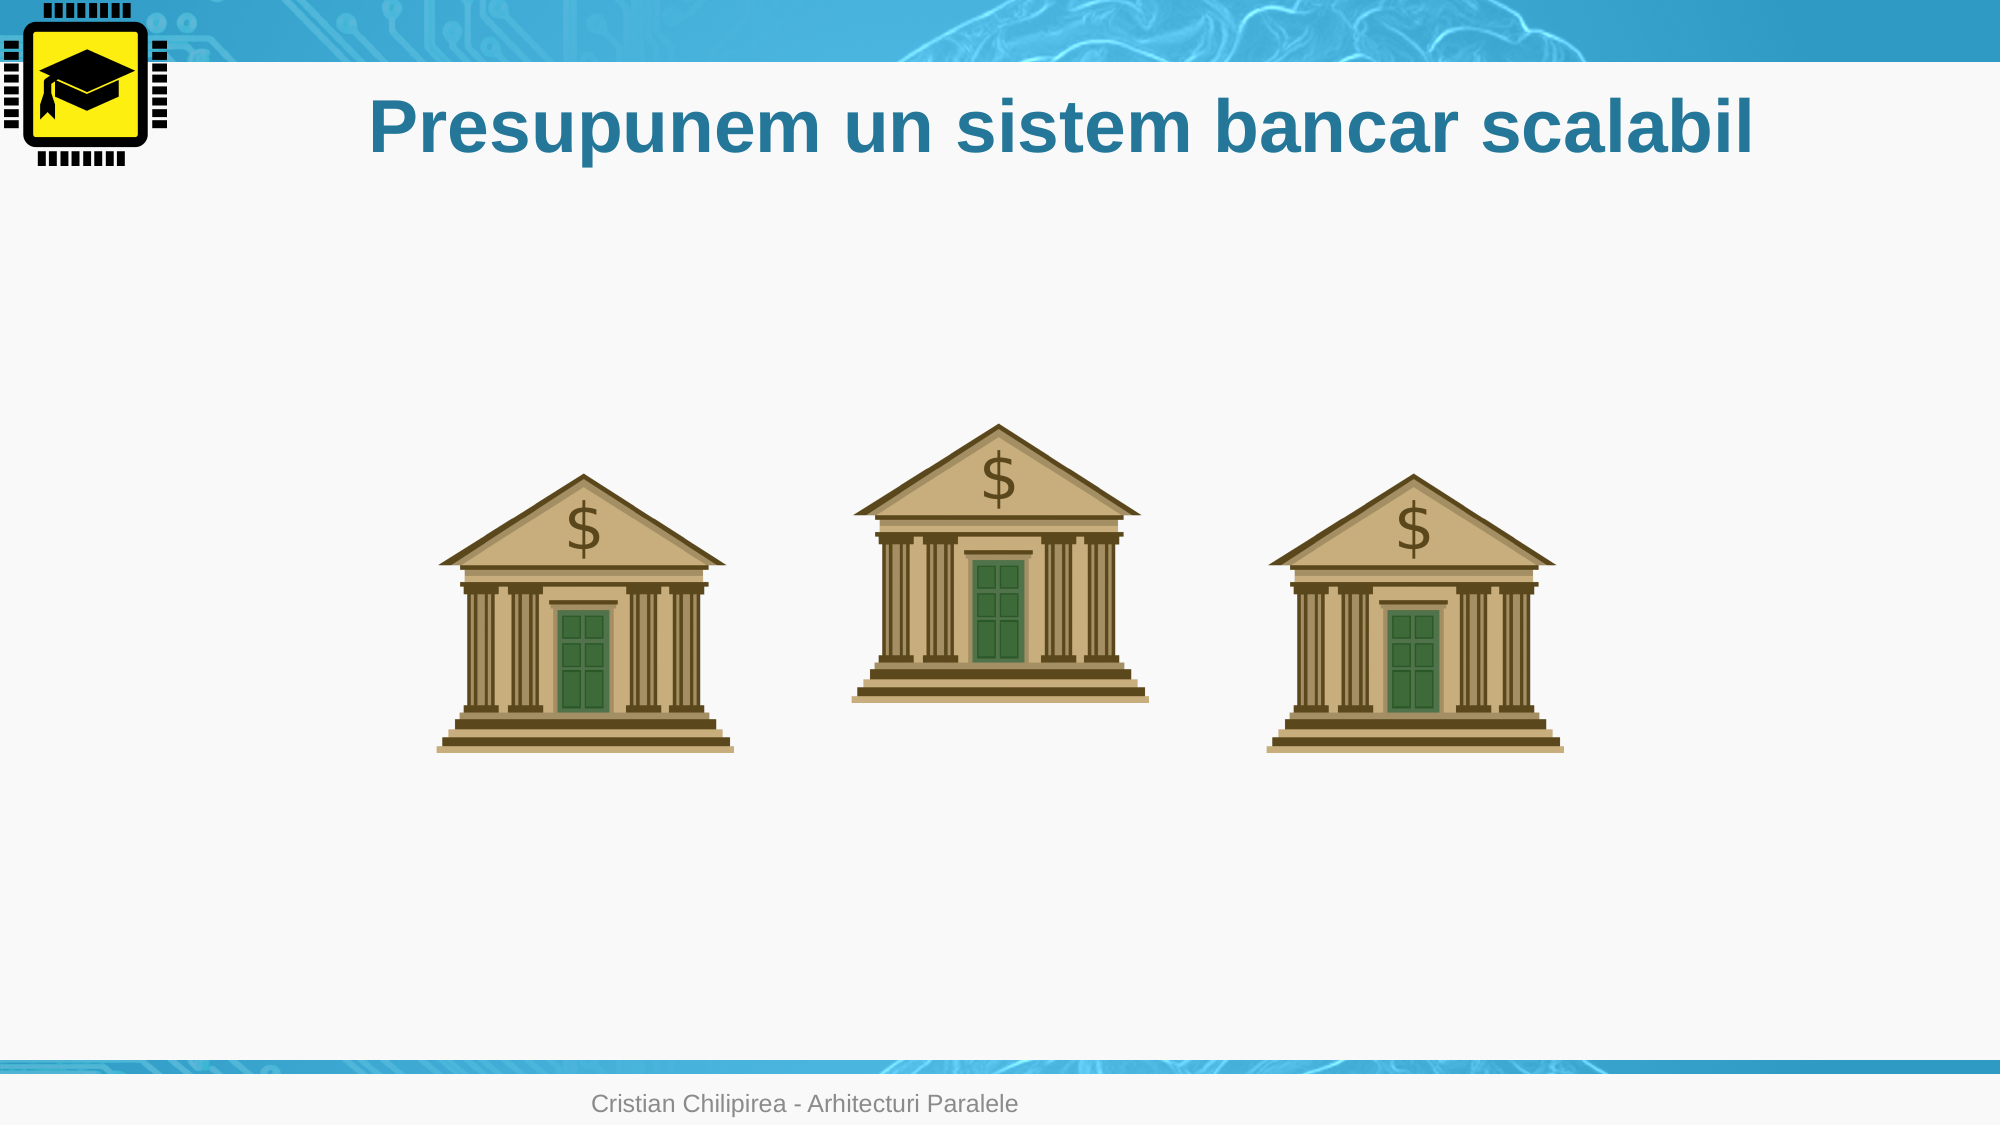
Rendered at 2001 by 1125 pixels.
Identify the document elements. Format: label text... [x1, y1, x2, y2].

title Presupunem un sistem bancar scalabil [170, 76, 1955, 180]
picture [0, 0, 2000, 166]
picture [0, 1060, 2000, 1074]
picture [436, 472, 734, 753]
picture [1266, 472, 1564, 753]
footer Cristian Chilipirea - Arhitecturi Paralele [68, 1083, 1542, 1125]
picture [851, 422, 1149, 703]
